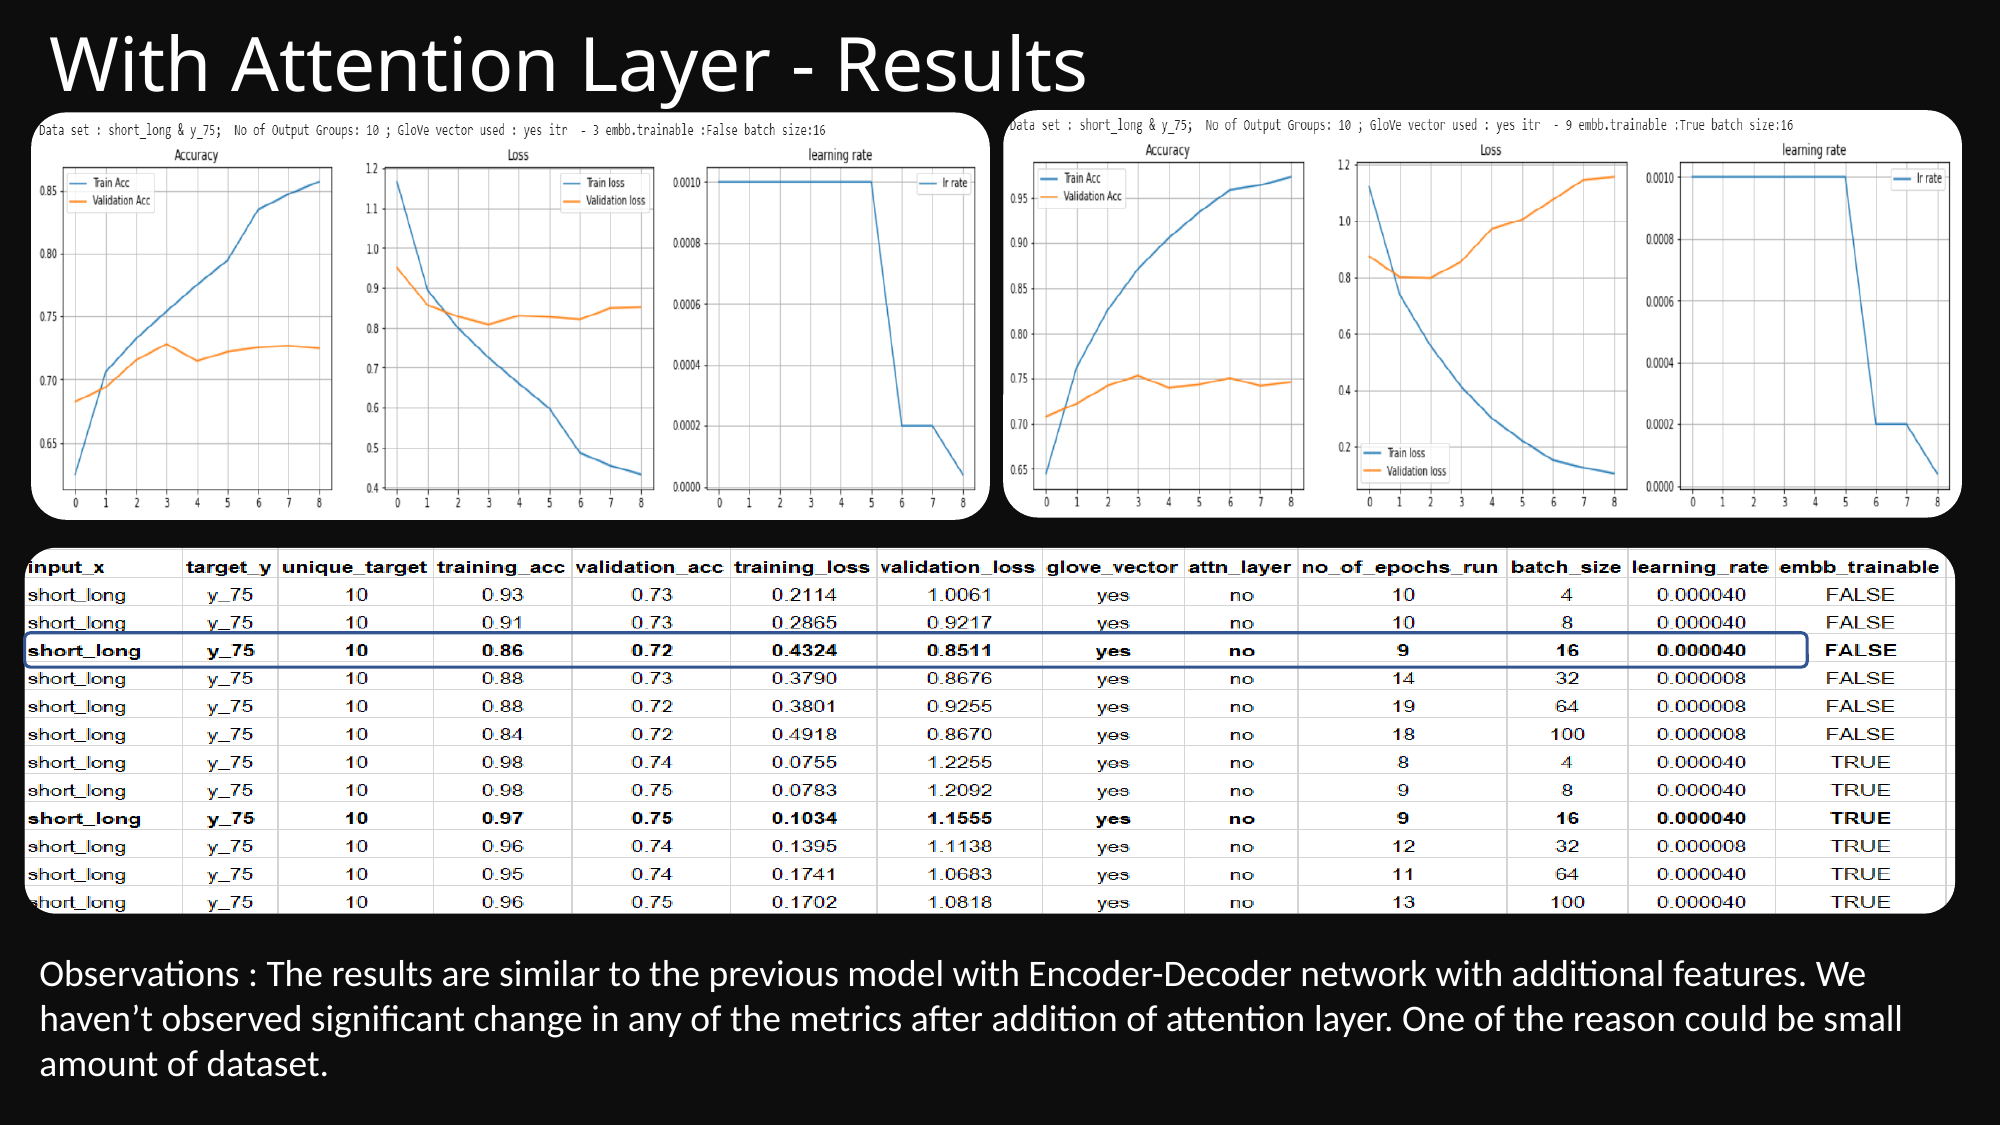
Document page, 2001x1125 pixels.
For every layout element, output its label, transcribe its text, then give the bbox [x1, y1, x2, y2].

picture [1003, 110, 1962, 518]
text_box Observations : The results are similar to the previous model with Encoder-Decoder network with additional features. We haven’t observed significant change in any of the metrics after addition of attention layer. One of the reason could be small amount of dataset. [24, 941, 1966, 1092]
picture [24, 547, 1956, 914]
picture [31, 112, 990, 520]
title With Attention Layer - Results [34, 22, 1966, 113]
